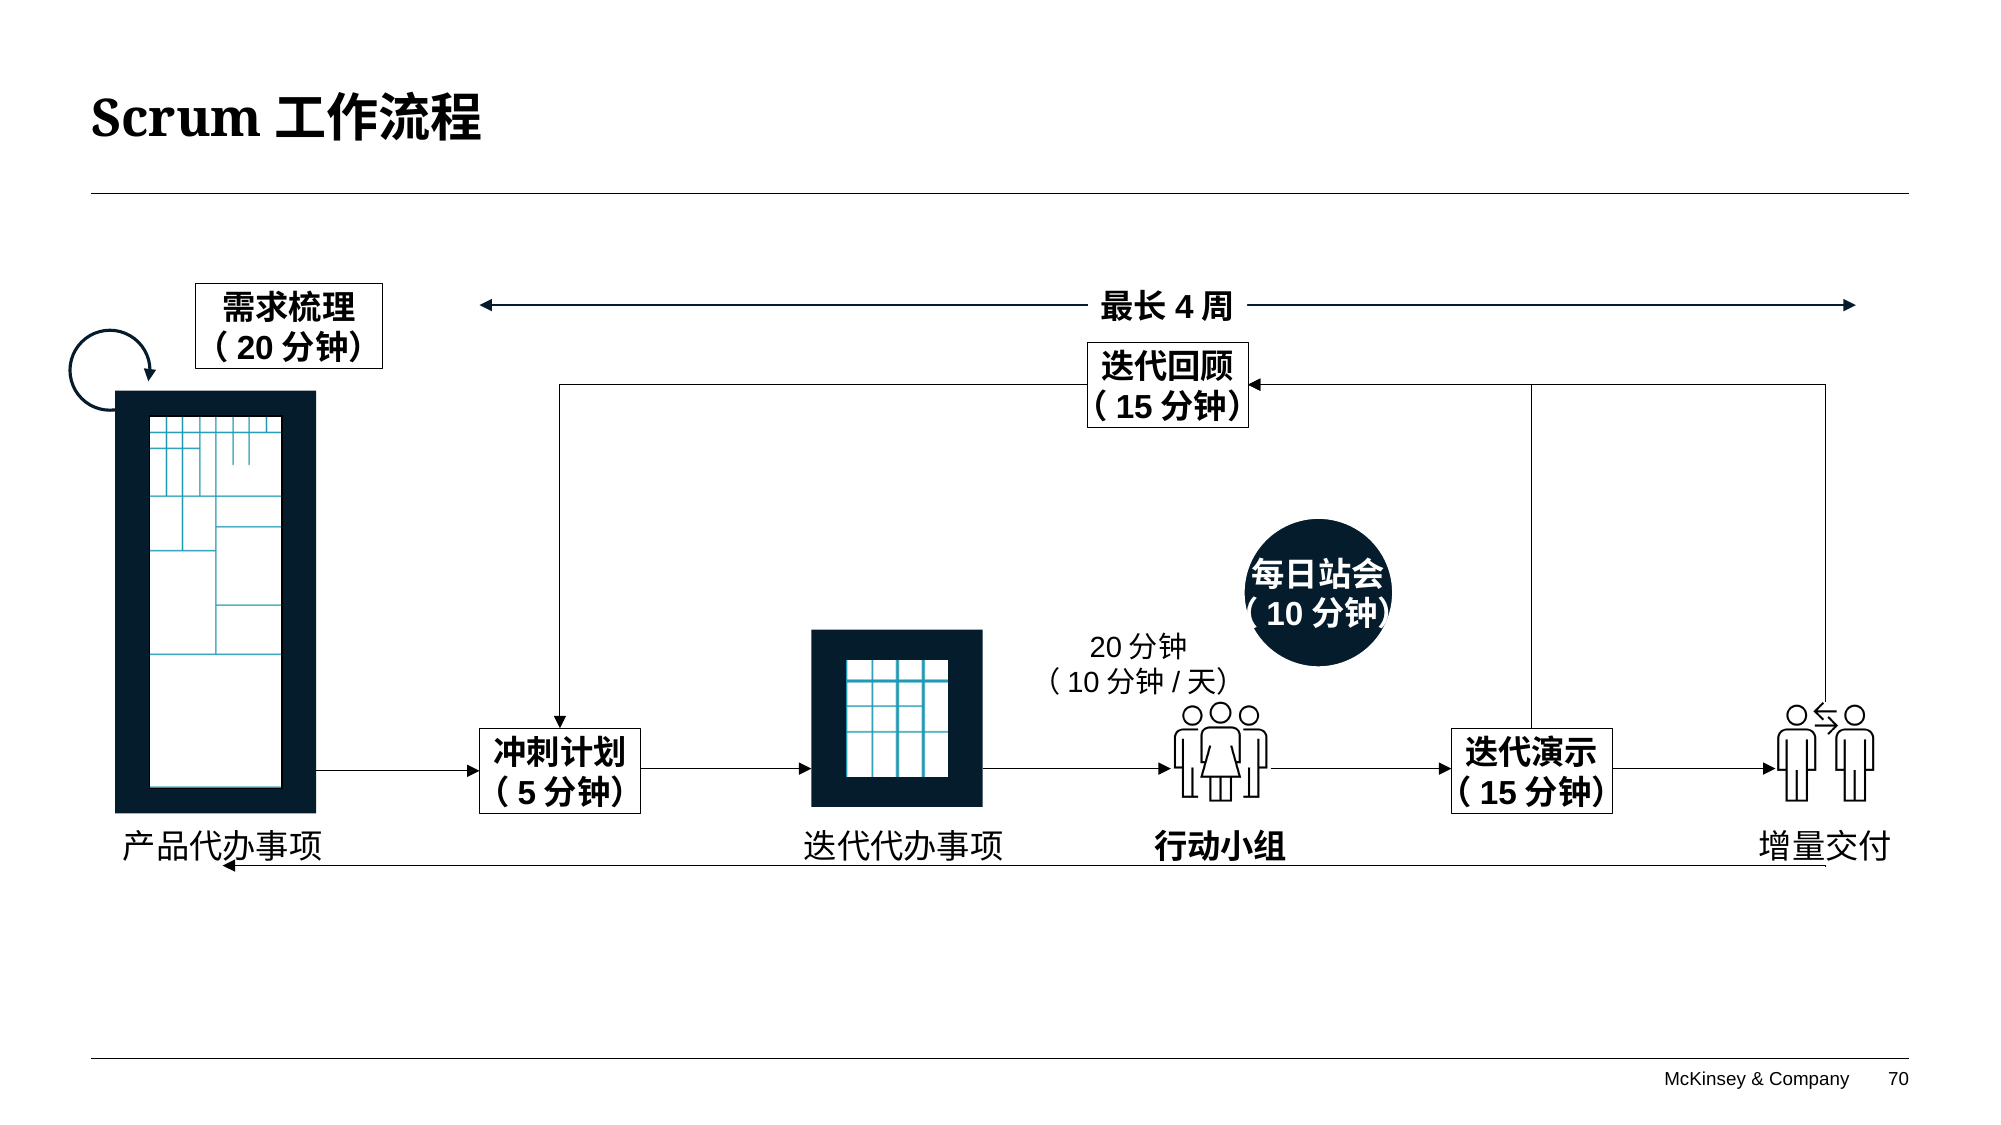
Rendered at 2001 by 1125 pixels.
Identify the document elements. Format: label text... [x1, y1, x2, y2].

title Scrum工作流程 [91, 0, 1909, 149]
text_box [69, 329, 157, 411]
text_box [1377, 254, 1696, 833]
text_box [803, 729, 1005, 867]
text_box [1757, 701, 1894, 867]
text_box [1023, 64, 1027, 1125]
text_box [479, 272, 1023, 339]
text_box 冲刺计划 （5分钟） [479, 728, 641, 814]
text_box 20分钟 （10分钟/天） [1088, 628, 1217, 699]
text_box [115, 390, 324, 867]
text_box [1027, 384, 1088, 729]
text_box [1027, 272, 1377, 339]
text_box 行动小组 [1154, 825, 1288, 865]
picture [1170, 701, 1272, 802]
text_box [1696, 272, 1857, 339]
text_box 需求梳理 （20分钟） [195, 283, 383, 369]
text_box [559, 384, 1023, 729]
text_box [1217, 414, 1377, 699]
text_box 迭代回顾 （15分钟） [1087, 342, 1249, 428]
